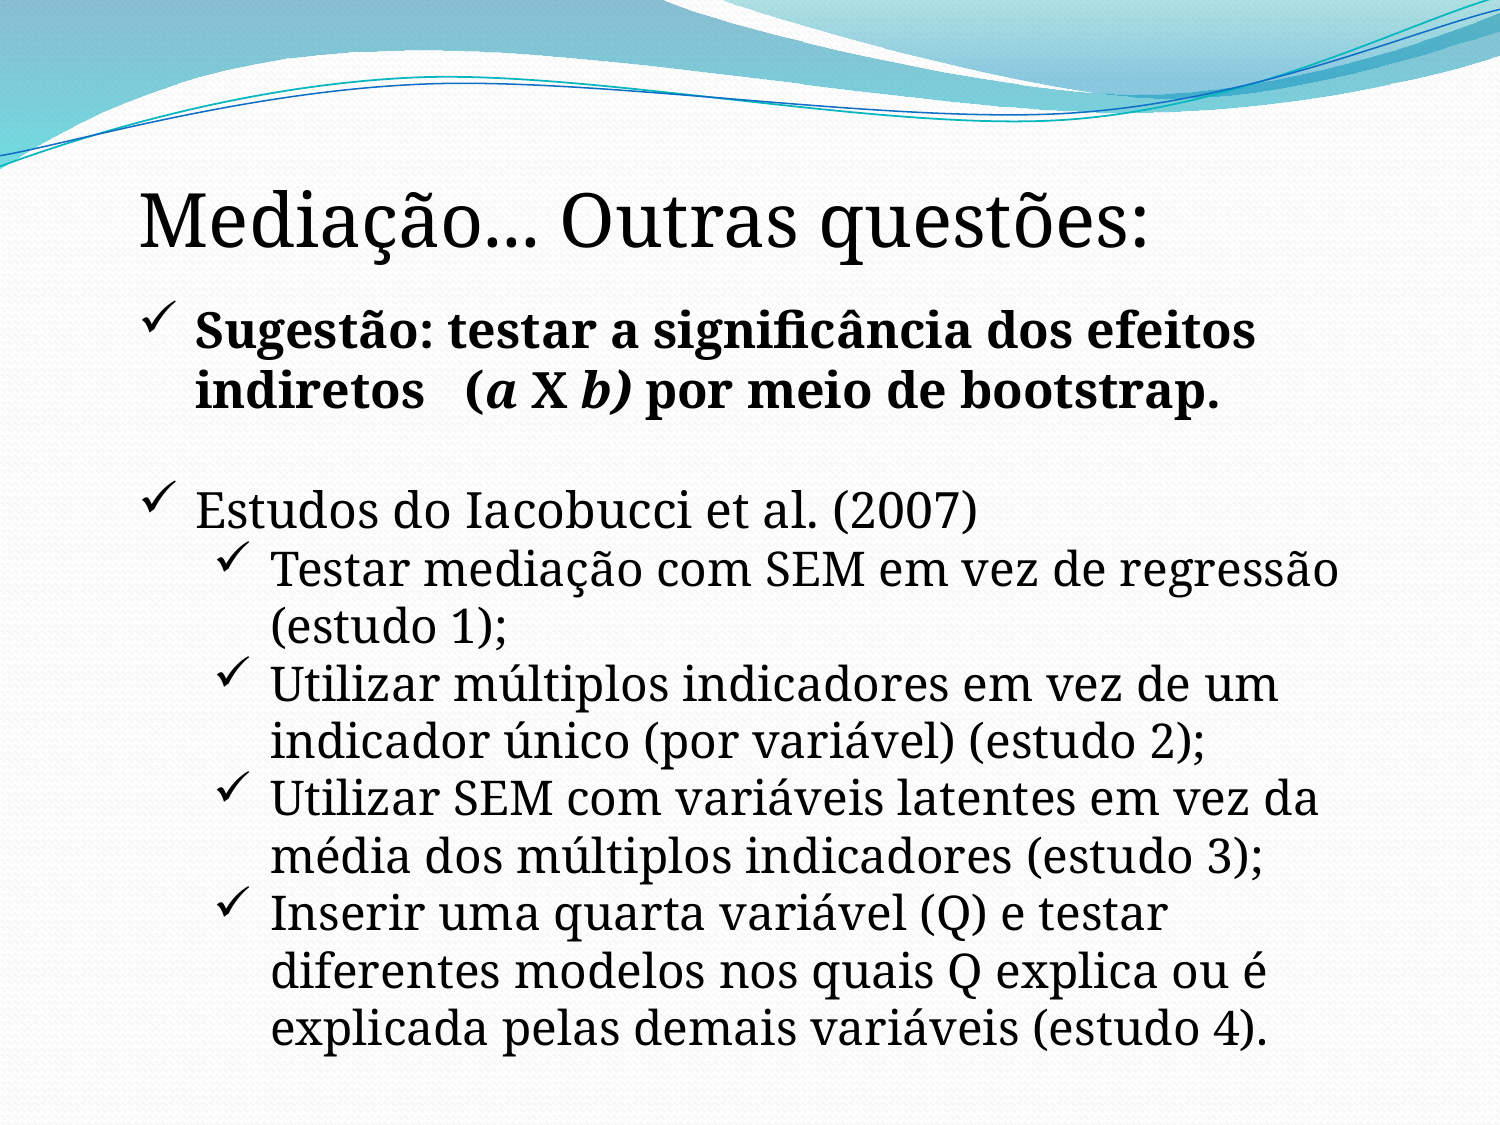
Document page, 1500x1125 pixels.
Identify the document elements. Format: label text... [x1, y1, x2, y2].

text_box Mediação... Outras questões: [123, 165, 1270, 271]
text_box Sugestão: testar a significância dos efeitos indiretos (a X b) por meio de bootstrap. Estudos do Iacobucci et al. (2007) Testar mediação com SEM em vez de regressão (estudo 1); Utilizar múltiplos indicadores em vez de um indicador único (por variável) (estudo 2); Utilizar SEM com variáveis latentes em vez da média dos múltiplos indicadores (estudo 3); Inserir uma quarta variável (Q) e testar diferentes modelos nos quais Q explica ou é explicada pelas demais variáveis (estudo 4). [123, 290, 1365, 1063]
